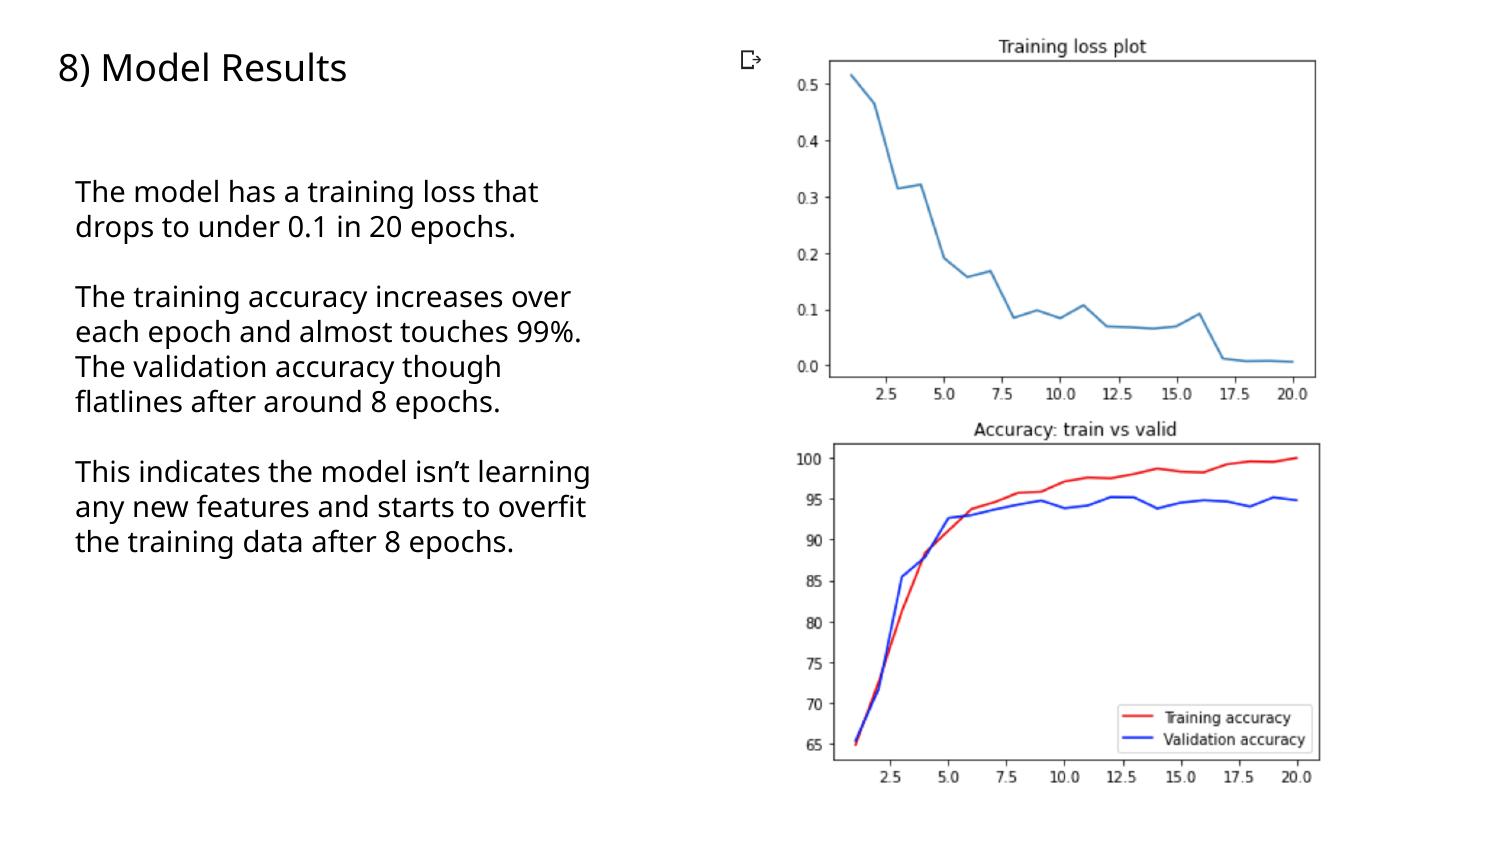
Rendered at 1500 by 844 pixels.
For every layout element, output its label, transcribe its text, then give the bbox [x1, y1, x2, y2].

text_box 8) Model Results [42, 29, 1017, 128]
picture [706, 34, 1387, 809]
text_box The model has a training loss that drops to under 0.1 in 20 epochs. The training accuracy increases over each epoch and almost touches 99%. The validation accuracy though flatlines after around 8 epochs. This indicates the model isn’t learning any new features and starts to overfit the training data after 8 epochs. [60, 158, 633, 740]
